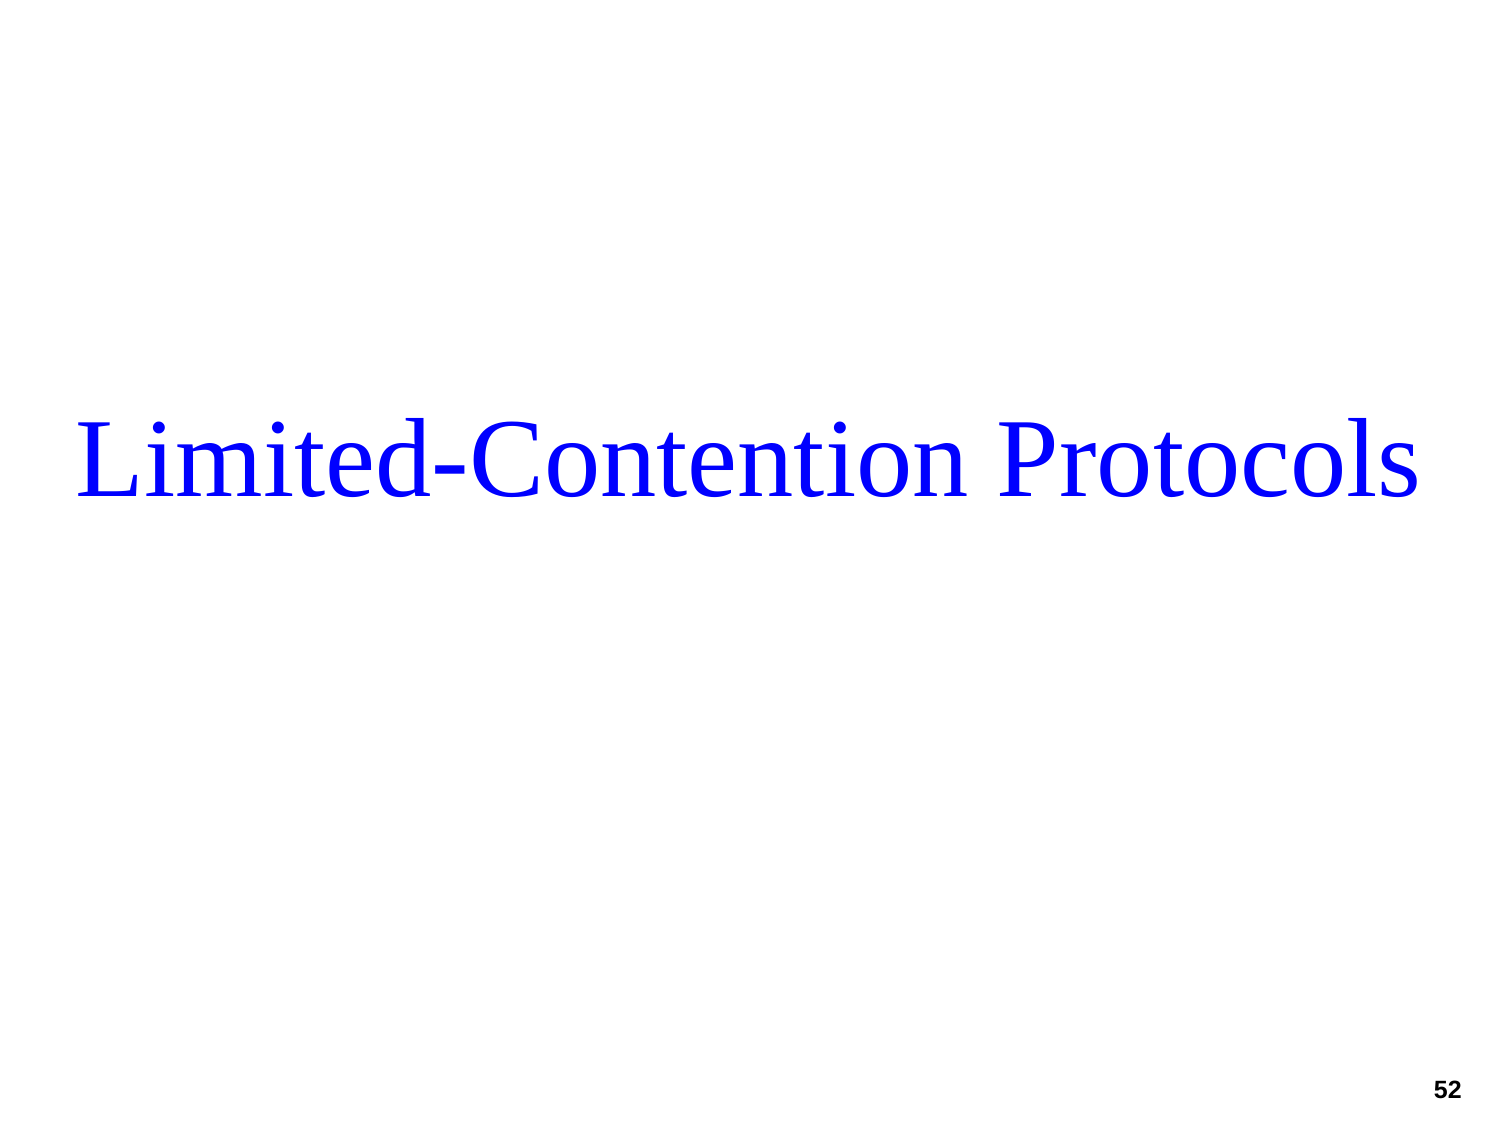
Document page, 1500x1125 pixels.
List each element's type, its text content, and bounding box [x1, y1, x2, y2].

subtitle Limited-Contention Protocols [31, 402, 1439, 880]
